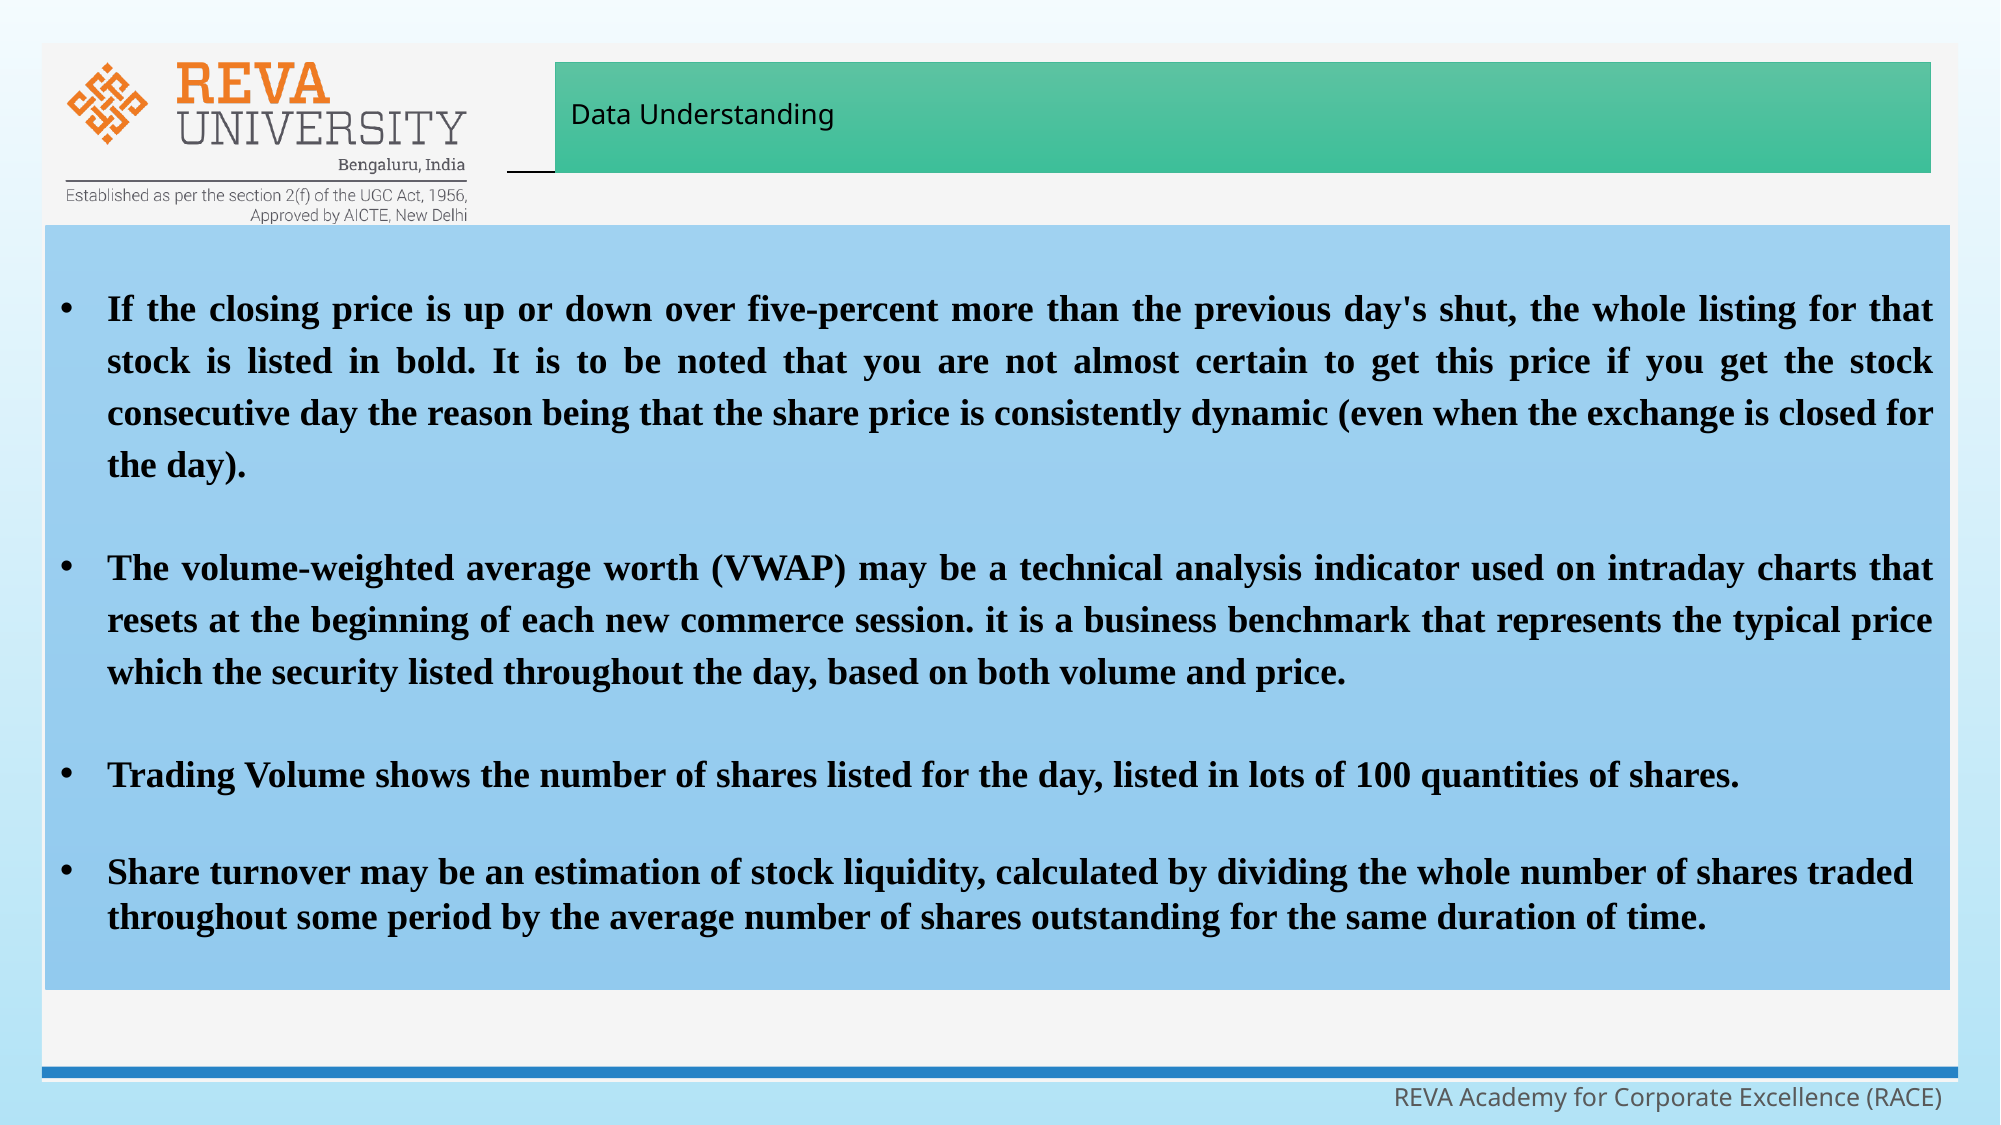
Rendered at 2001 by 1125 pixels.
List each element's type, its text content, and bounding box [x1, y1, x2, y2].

picture [65, 62, 467, 224]
text_box If the closing price is up or down over five-percent more than the previous day's shut, the whole listing for that stock is listed in bold. It is to be noted that you are not almost certain to get this price if you get the stock consecutive day the reason being that the share price is consistently dynamic (even when the exchange is closed for the day). The volume-weighted average worth (VWAP) may be a technical analysis indicator used on intraday charts that resets at the beginning of each new commerce session. it is a business benchmark that represents the typical price which the security listed throughout the day, based on both volume and price. Trading Volume shows the number of shares listed for the day, listed in lots of 100 quantities of shares. Share turnover may be an estimation of stock liquidity, calculated by dividing the whole number of shares traded throughout some period by the average number of shares outstanding for the same duration of time. [45, 225, 1950, 990]
title Data Understanding [555, 62, 1931, 173]
